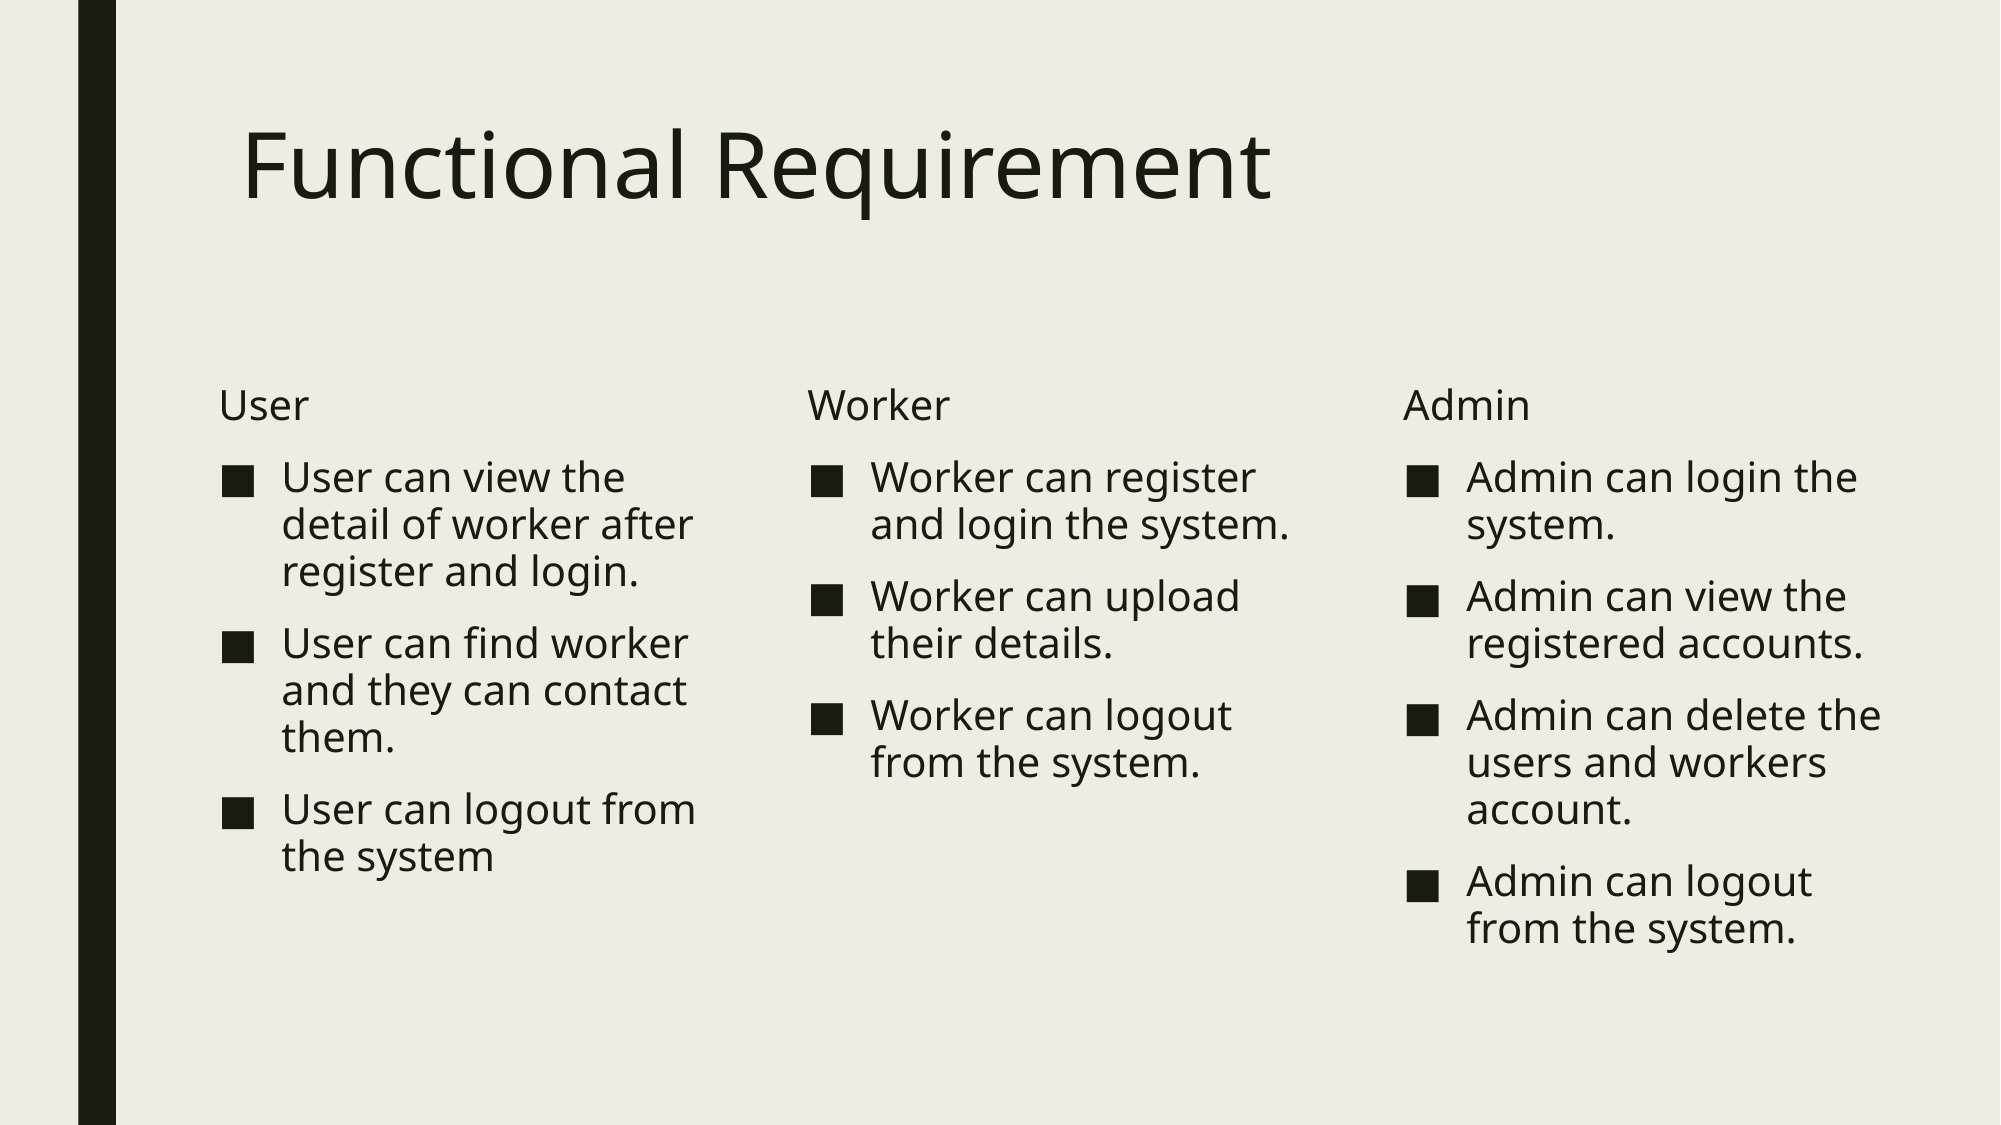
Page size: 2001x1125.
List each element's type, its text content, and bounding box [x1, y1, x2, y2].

text_box Admin Admin can login the system. Admin can view the registered accounts. Admin can delete the users and workers account. Admin can logout from the system. [1388, 374, 1915, 963]
list Worker Worker can register and login the system. Worker can upload their details. Worker can logout from the system. [792, 375, 1319, 963]
list User User can view the detail of worker after register and login. User can find worker and they can contact them. User can logout from the system [203, 375, 723, 963]
title Functional Requirement [225, 112, 1800, 357]
